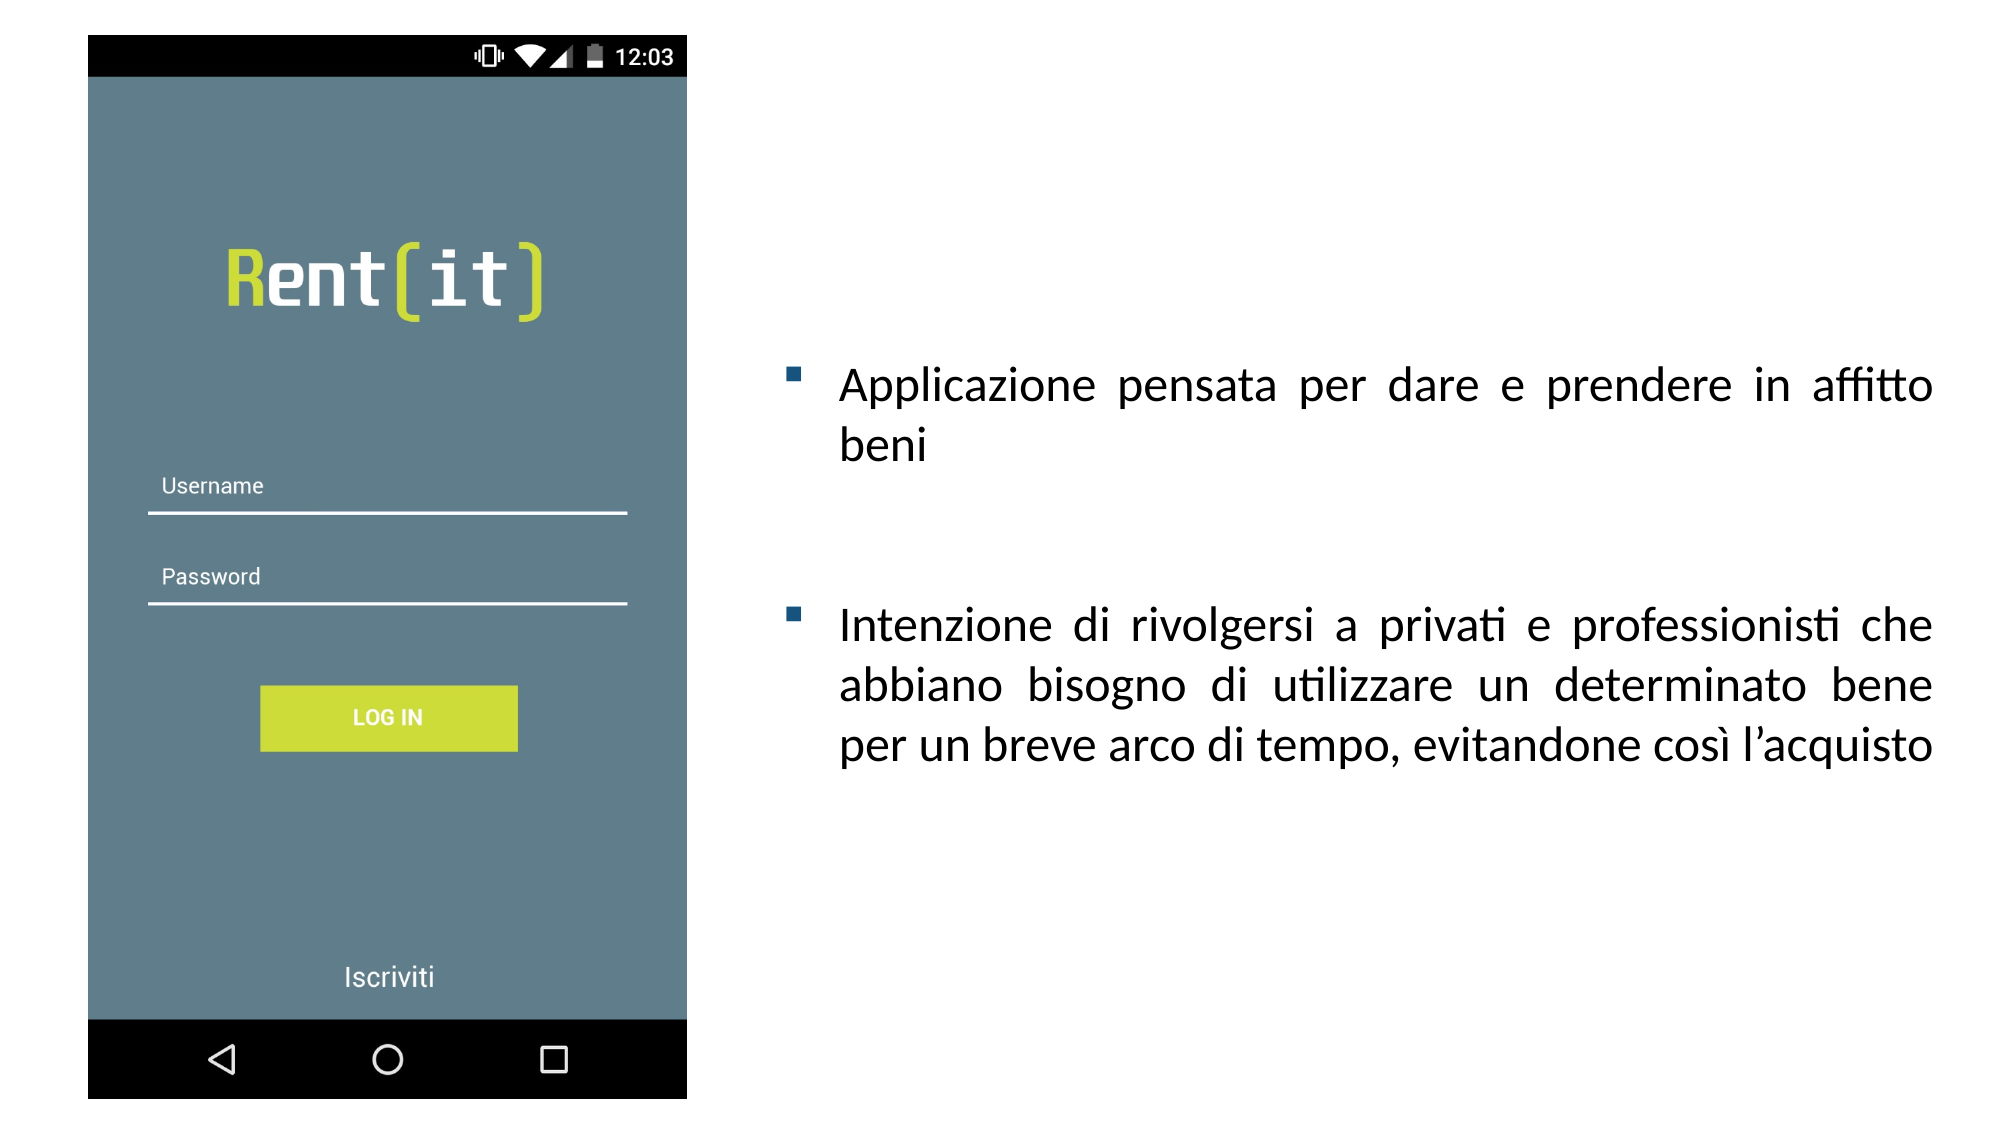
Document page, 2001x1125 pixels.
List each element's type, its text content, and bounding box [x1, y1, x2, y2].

text_box Applicazione pensata per dare e prendere in affitto beni Intenzione di rivolgersi a privati e professionisti che abbiano bisogno di utilizzare un determinato bene per un breve arco di tempo, evitandone così l’acquisto [767, 58, 1949, 1063]
picture [88, 35, 687, 1099]
